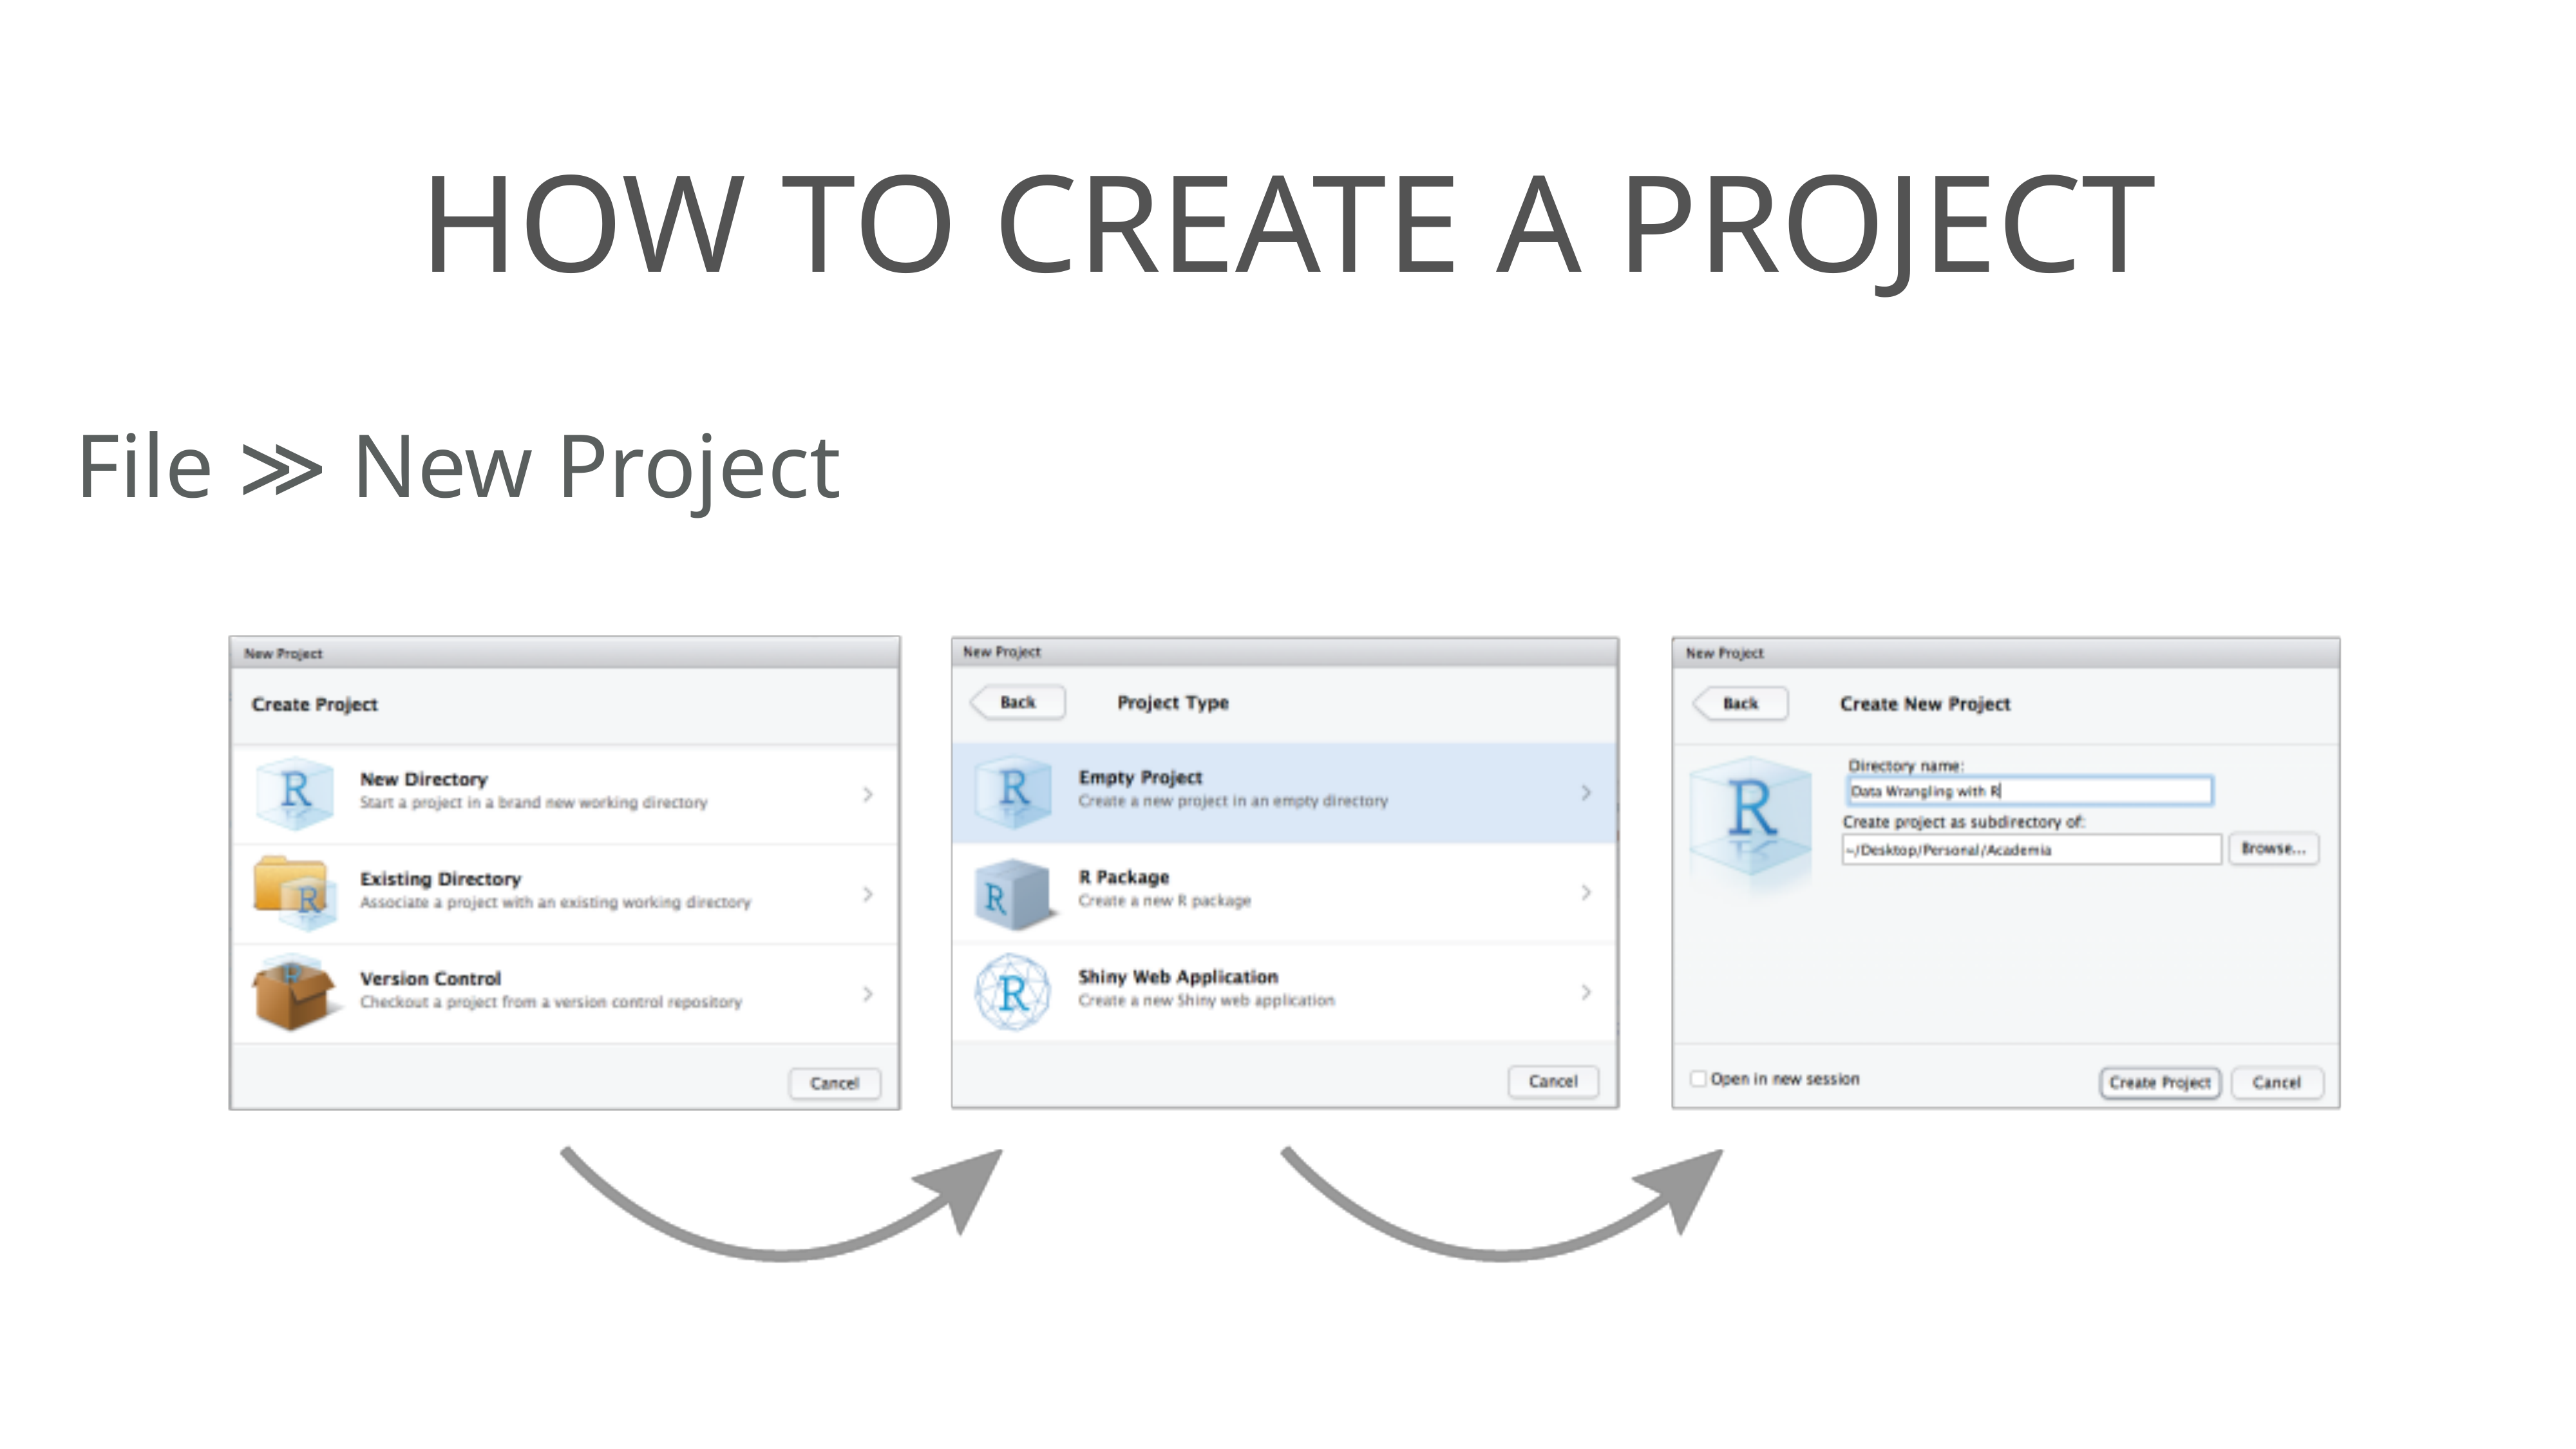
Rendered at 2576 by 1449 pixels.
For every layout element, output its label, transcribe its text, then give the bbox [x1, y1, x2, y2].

picture [210, 580, 2366, 1285]
title how to create a project [70, 37, 2506, 401]
list File ≫ New Project [69, 404, 2507, 680]
